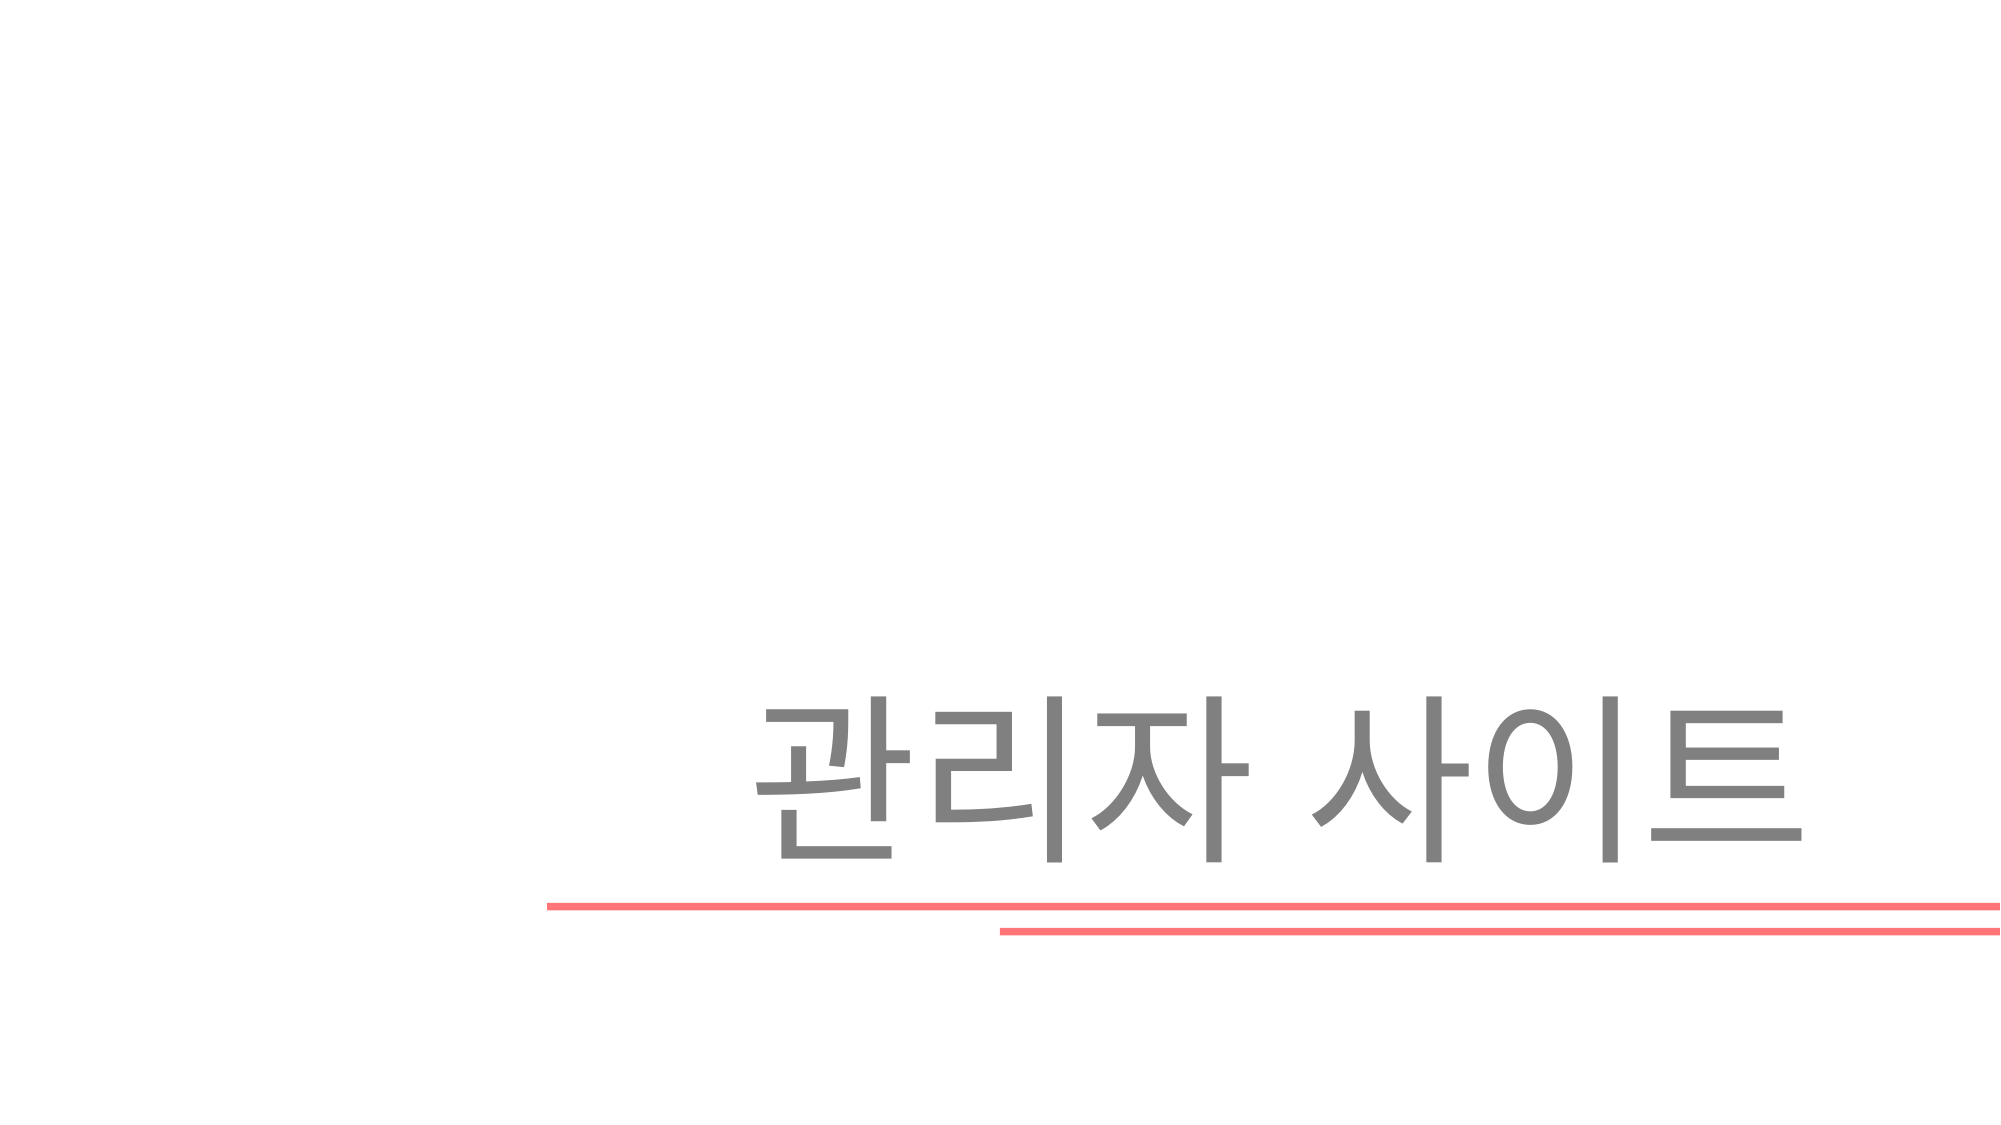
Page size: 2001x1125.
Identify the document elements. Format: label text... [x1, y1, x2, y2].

text_box 관리자 사이트 [573, 748, 1987, 802]
text_box [546, 902, 2000, 911]
text_box [999, 927, 2000, 936]
